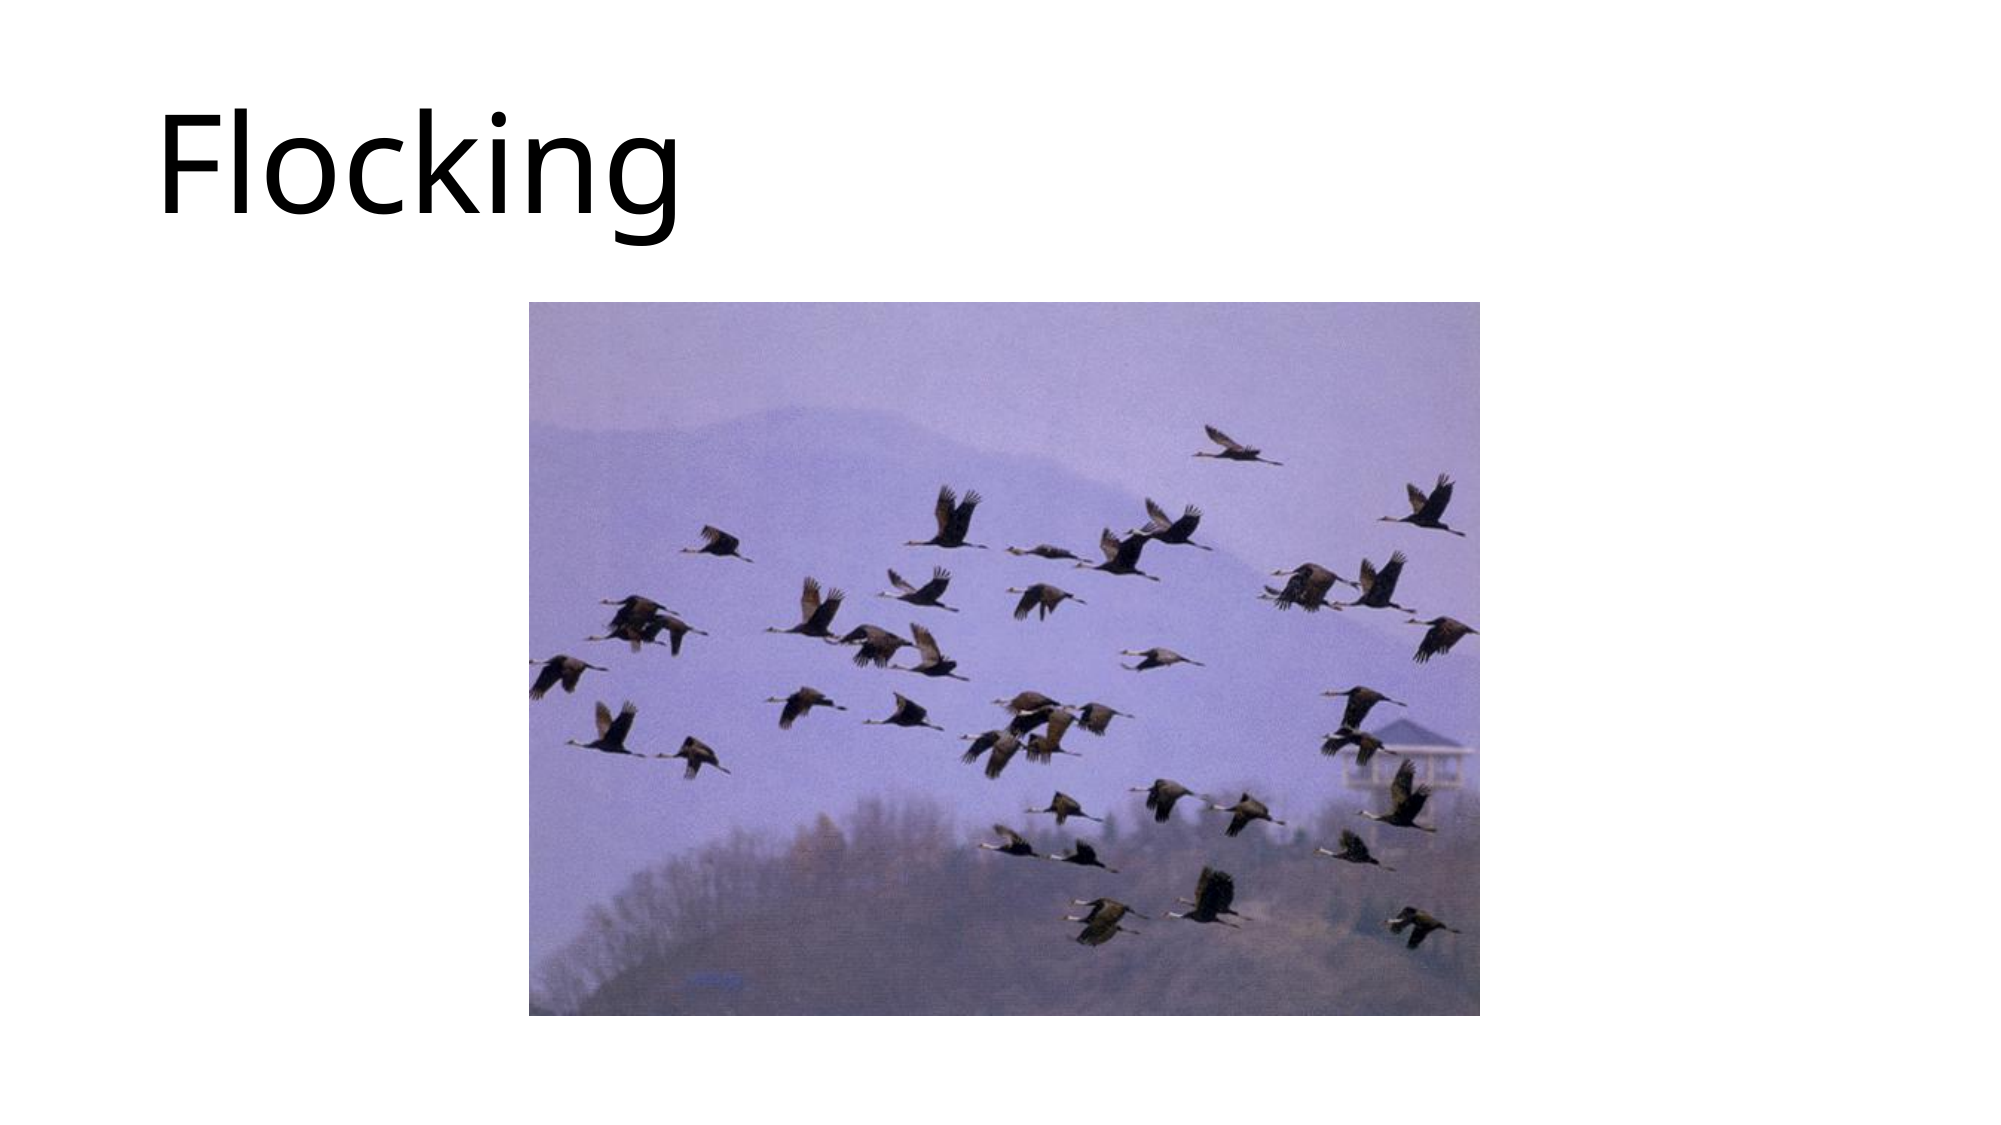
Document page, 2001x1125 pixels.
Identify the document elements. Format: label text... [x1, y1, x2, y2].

title Flocking [137, 59, 1863, 278]
picture [529, 302, 1480, 1016]
